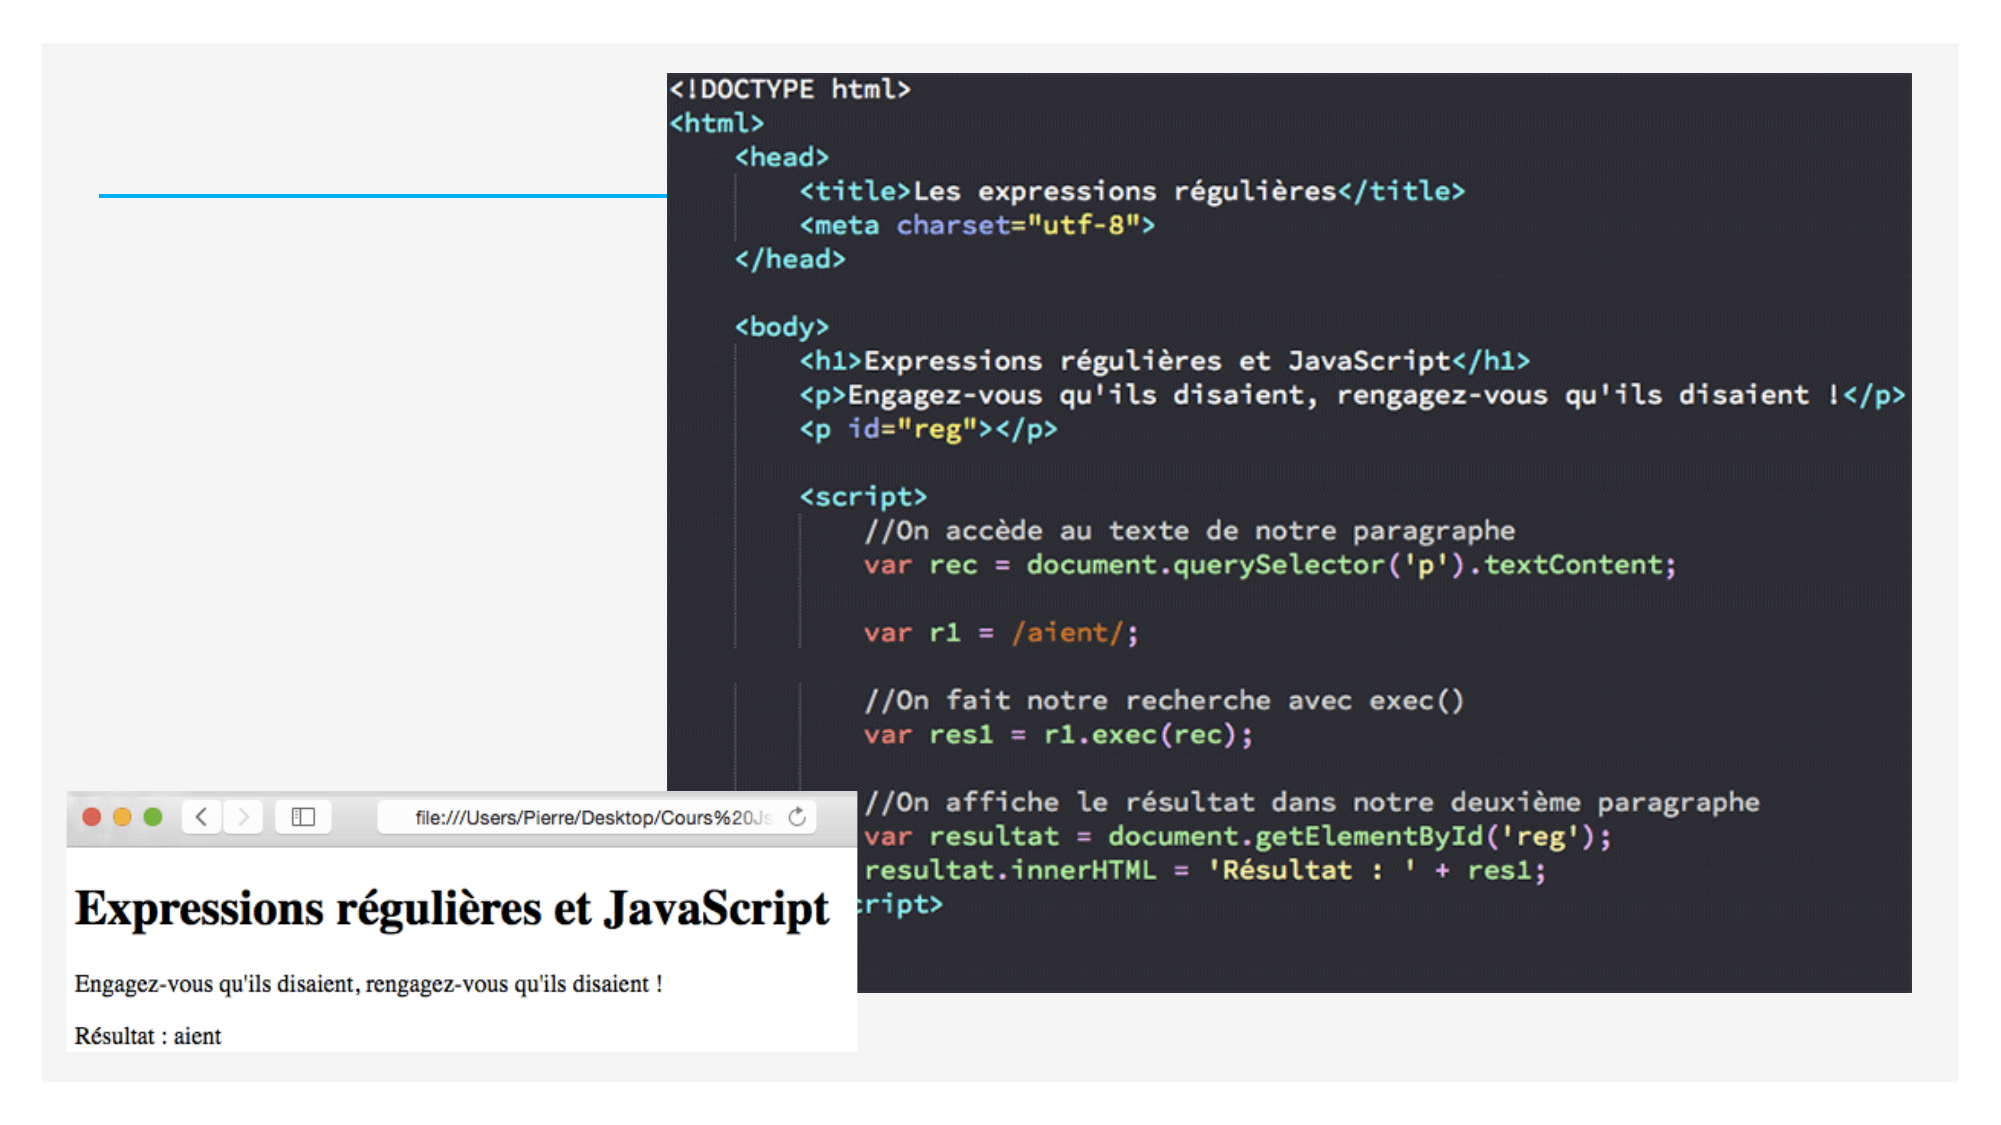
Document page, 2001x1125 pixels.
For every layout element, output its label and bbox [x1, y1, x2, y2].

picture [66, 73, 1912, 1052]
